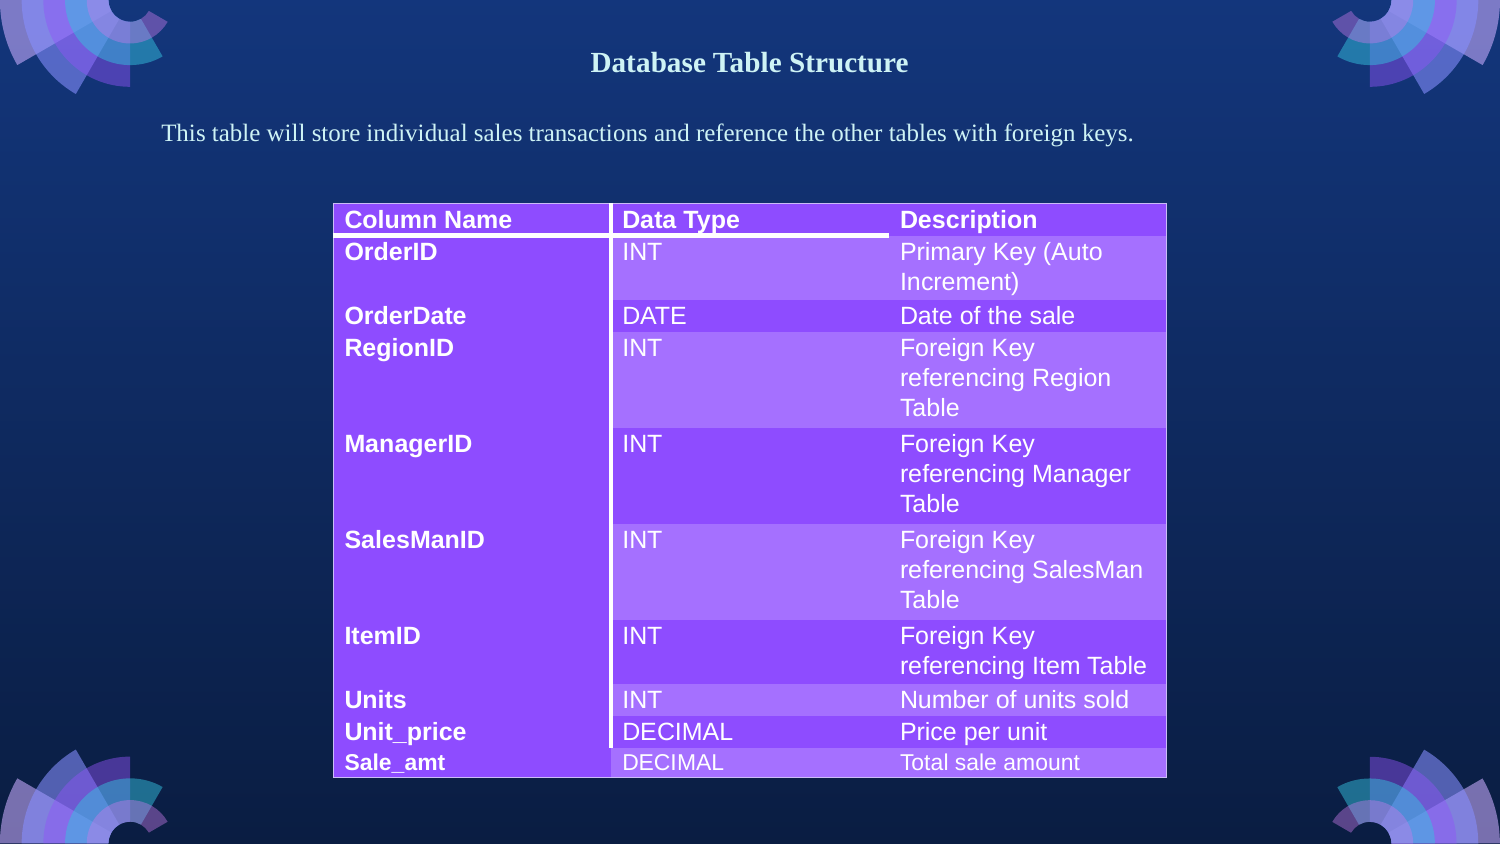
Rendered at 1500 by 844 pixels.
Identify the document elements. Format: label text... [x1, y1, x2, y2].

table_cell INT [613, 238, 889, 300]
table_cell OrderDate [334, 300, 609, 332]
text_box This table will store individual sales transactions and reference the other tables with foreign keys. [146, 109, 1334, 155]
table_cell Price per unit [889, 716, 1166, 748]
table_header Description [889, 204, 1166, 236]
table_cell DATE [613, 300, 889, 332]
table_cell OrderID [334, 238, 609, 300]
table_cell Foreign Key referencing Manager Table [889, 428, 1166, 524]
table_cell Sale_amt [334, 748, 611, 777]
table_cell DECIMAL [613, 716, 889, 748]
table_cell Date of the sale [889, 300, 1166, 332]
table_cell RegionID [334, 332, 609, 428]
table_cell INT [613, 524, 889, 620]
table_cell Total sale amount [889, 748, 1166, 777]
table_cell Units [334, 684, 609, 716]
table_cell Number of units sold [889, 684, 1166, 716]
table_cell Foreign Key referencing SalesMan Table [889, 524, 1166, 620]
table_cell INT [613, 620, 889, 684]
table_header Column Name [334, 204, 609, 233]
table_cell DECIMAL [611, 748, 889, 777]
table_cell INT [613, 684, 889, 716]
table_cell Foreign Key referencing Region Table [889, 332, 1166, 428]
table_cell INT [613, 428, 889, 524]
text_box Database Table Structure [374, 35, 1125, 109]
table_cell Primary Key (Auto Increment) [889, 236, 1166, 300]
table_cell ManagerID [334, 428, 609, 524]
table_header Data Type [613, 204, 889, 233]
table_cell Foreign Key referencing Item Table [889, 620, 1166, 684]
table_cell ItemID [334, 620, 609, 684]
table_cell INT [613, 332, 889, 428]
table_cell Unit_price [334, 716, 609, 748]
table_cell SalesManID [334, 524, 609, 620]
